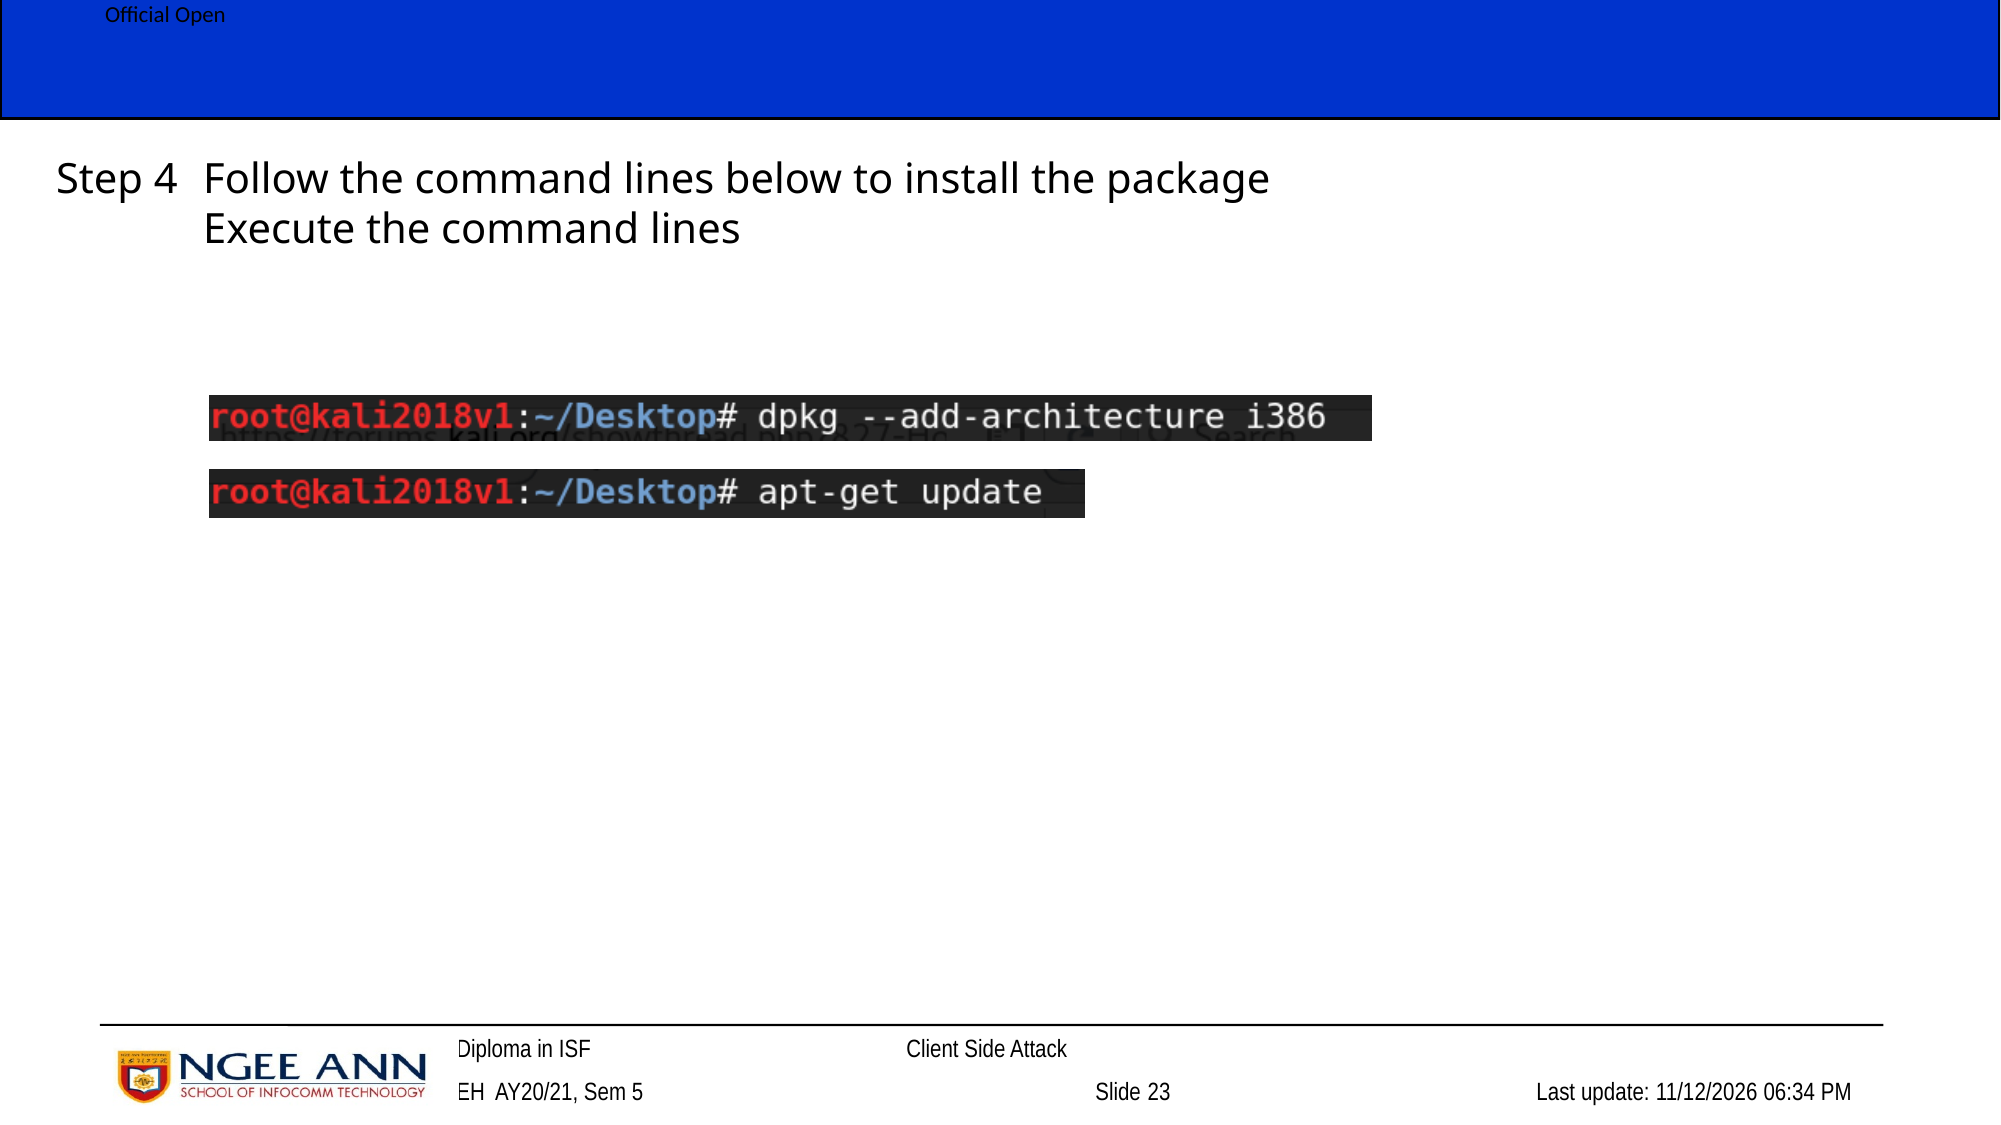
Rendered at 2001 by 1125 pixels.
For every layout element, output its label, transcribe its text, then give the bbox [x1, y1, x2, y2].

picture [208, 395, 1372, 441]
text_box Step 4 Follow the command lines below to install the package Execute the command lines [41, 144, 1802, 260]
picture [208, 469, 1085, 519]
picture [83, 1028, 459, 1125]
